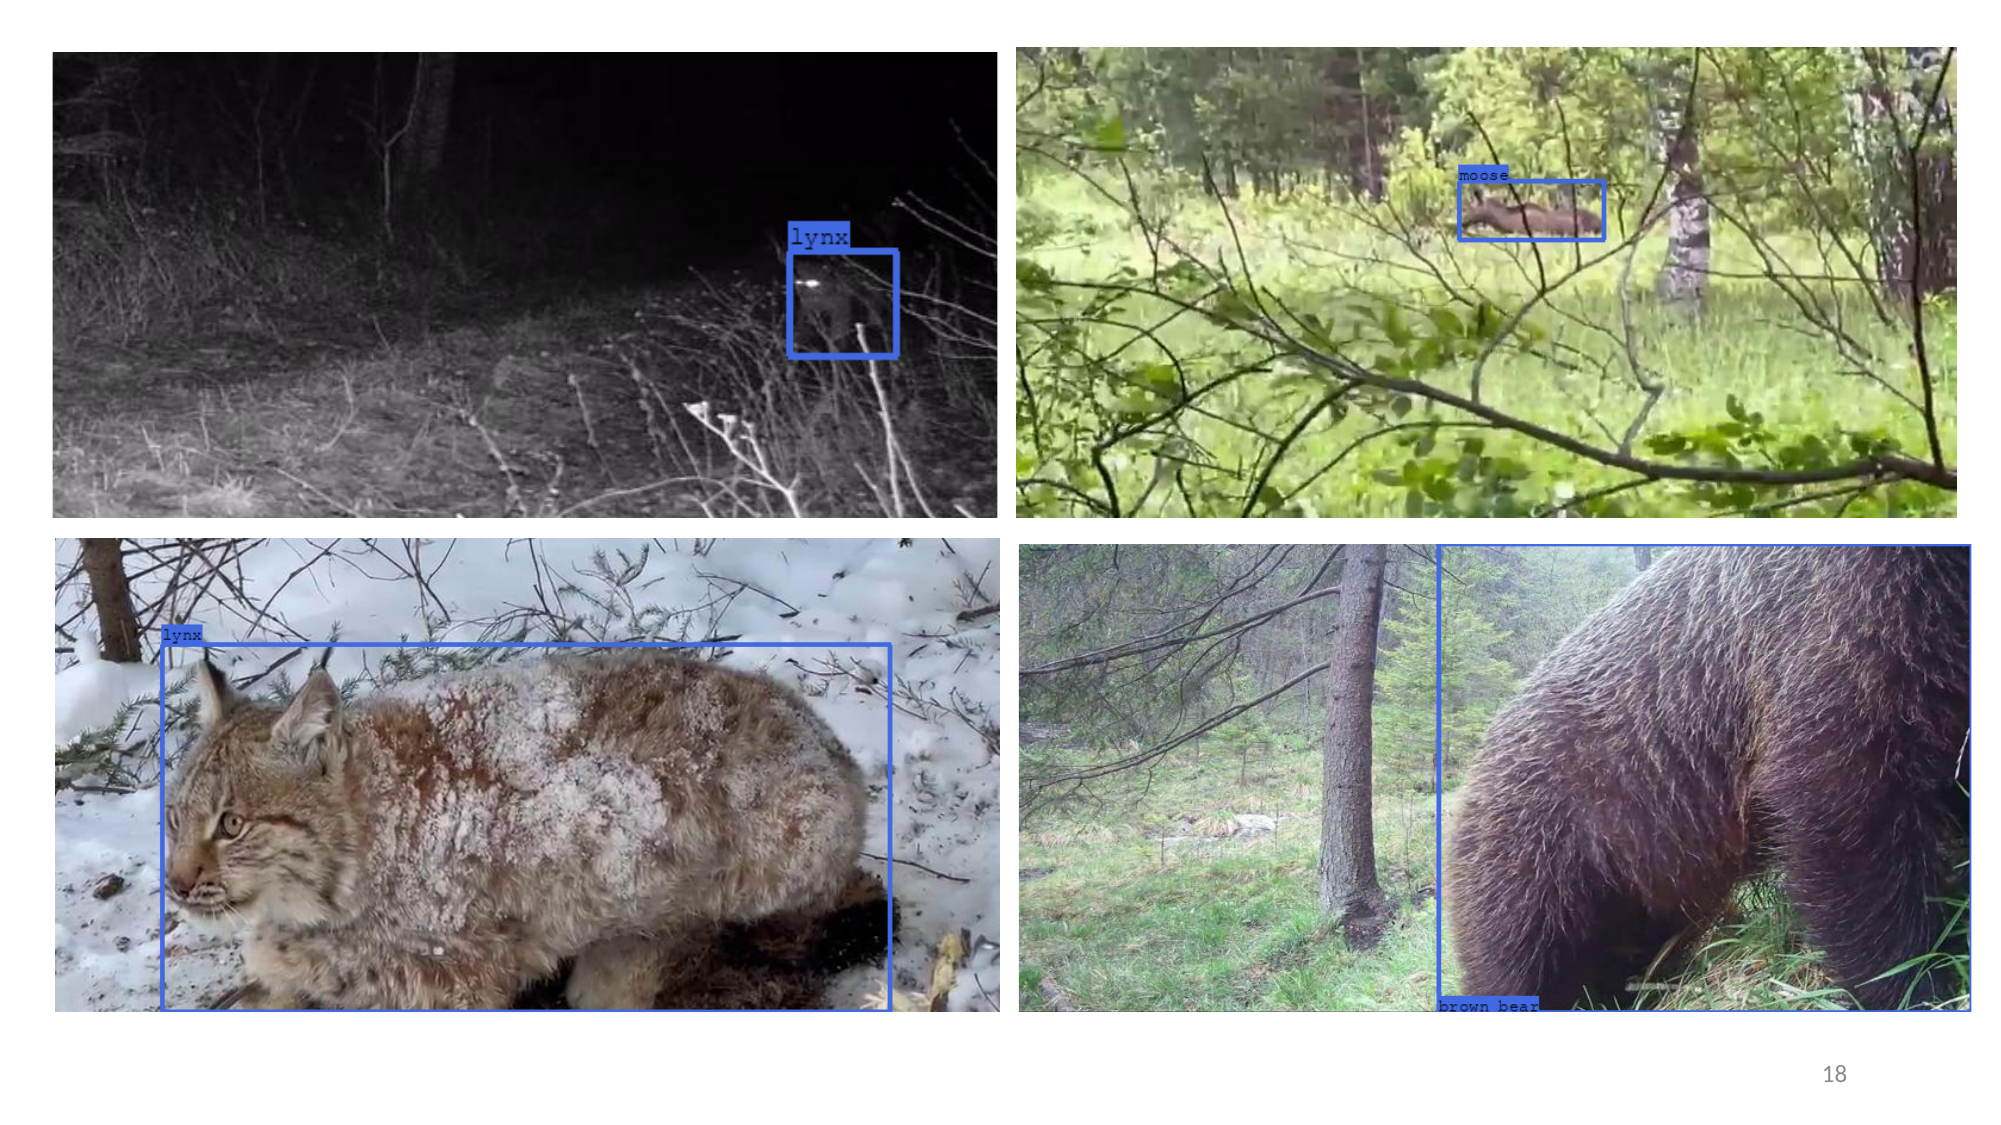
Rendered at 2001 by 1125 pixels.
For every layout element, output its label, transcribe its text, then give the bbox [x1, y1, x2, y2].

picture [1016, 47, 1957, 518]
slide_number 18 [1412, 1042, 1863, 1103]
picture [52, 47, 998, 518]
picture [1018, 544, 1972, 1012]
picture [55, 538, 1000, 1012]
